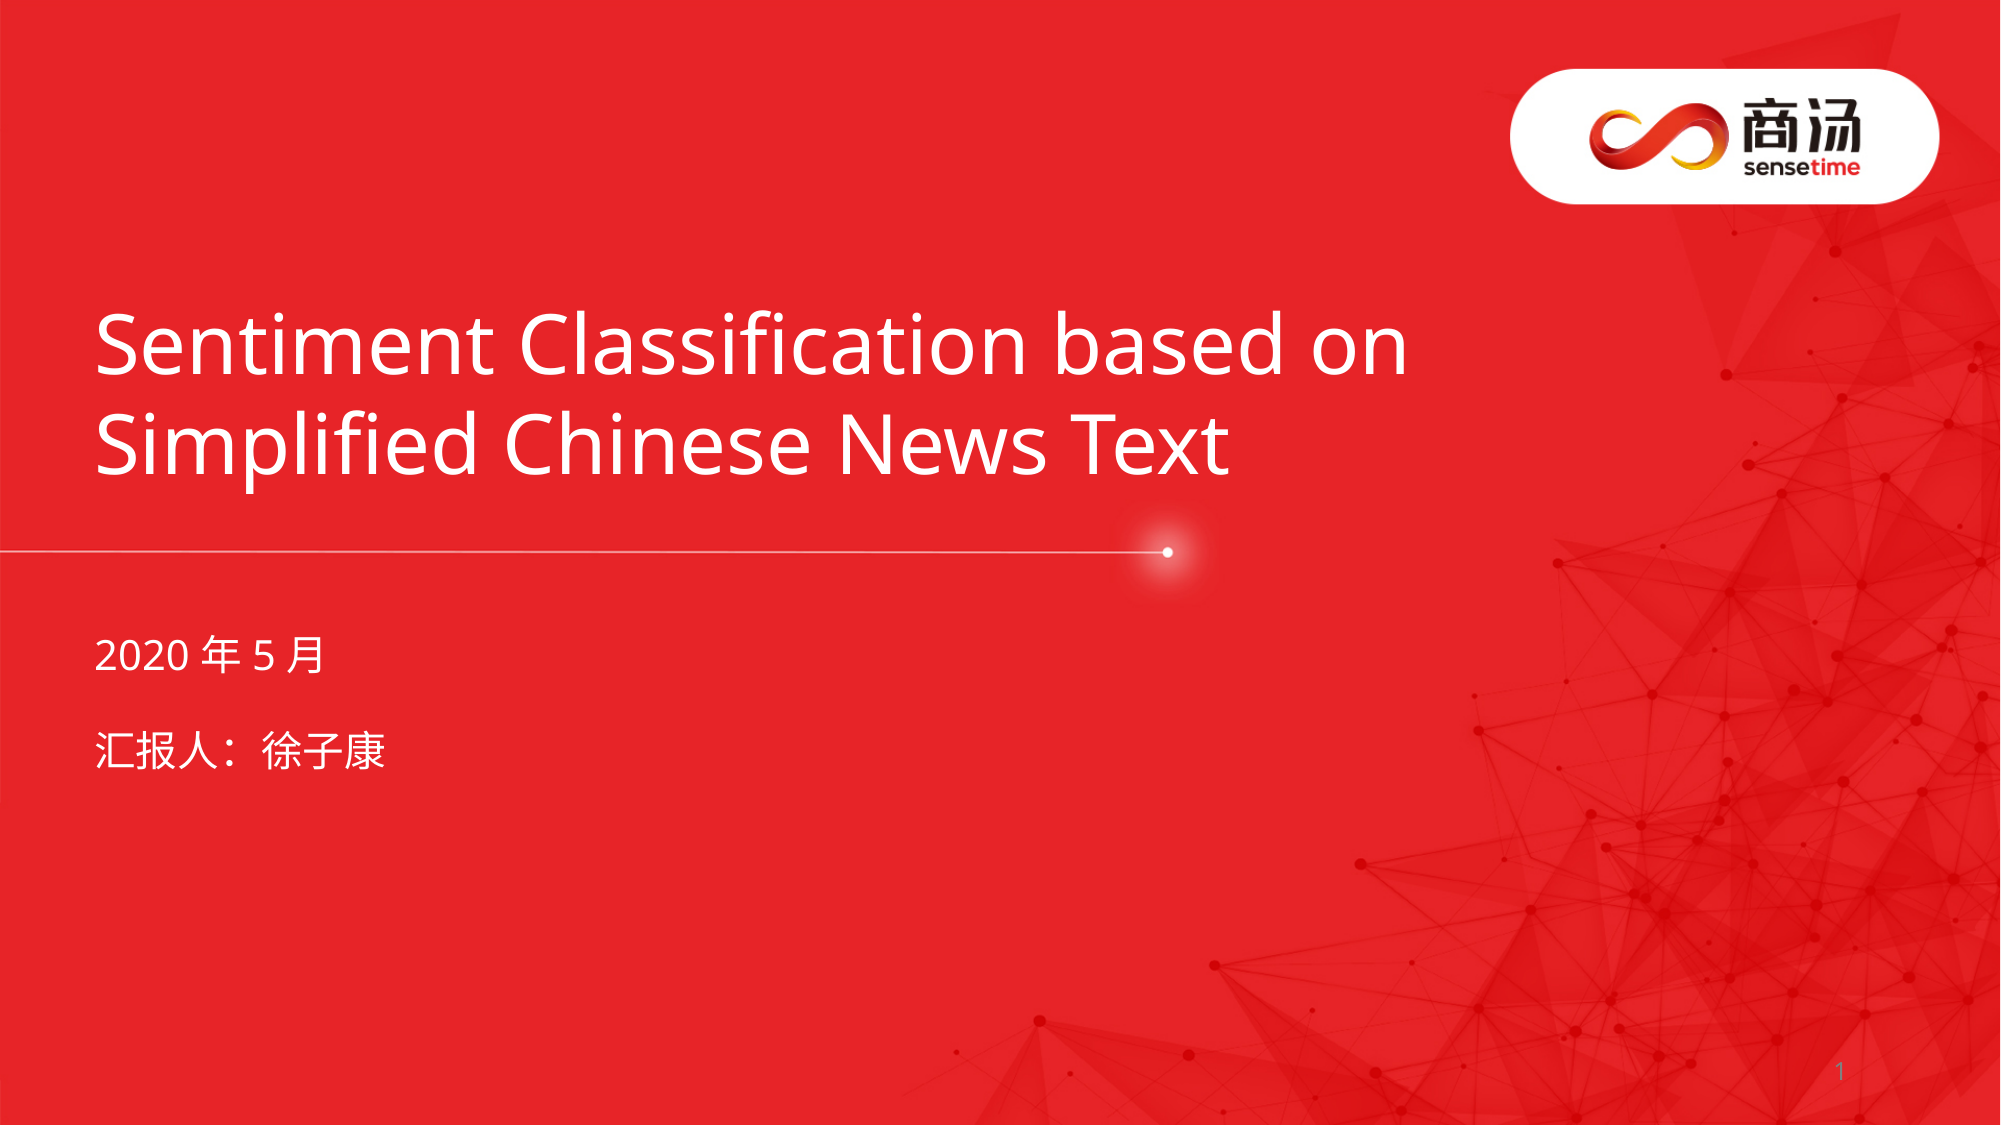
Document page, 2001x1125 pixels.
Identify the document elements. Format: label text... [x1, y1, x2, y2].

picture [0, 0, 2001, 1125]
title Sentiment Classification based on Simplified Chinese News Text [79, 125, 1477, 499]
slide_number 1 [1412, 1042, 1863, 1103]
subtitle 2020年5月 汇报人：徐子康 [79, 596, 1477, 830]
